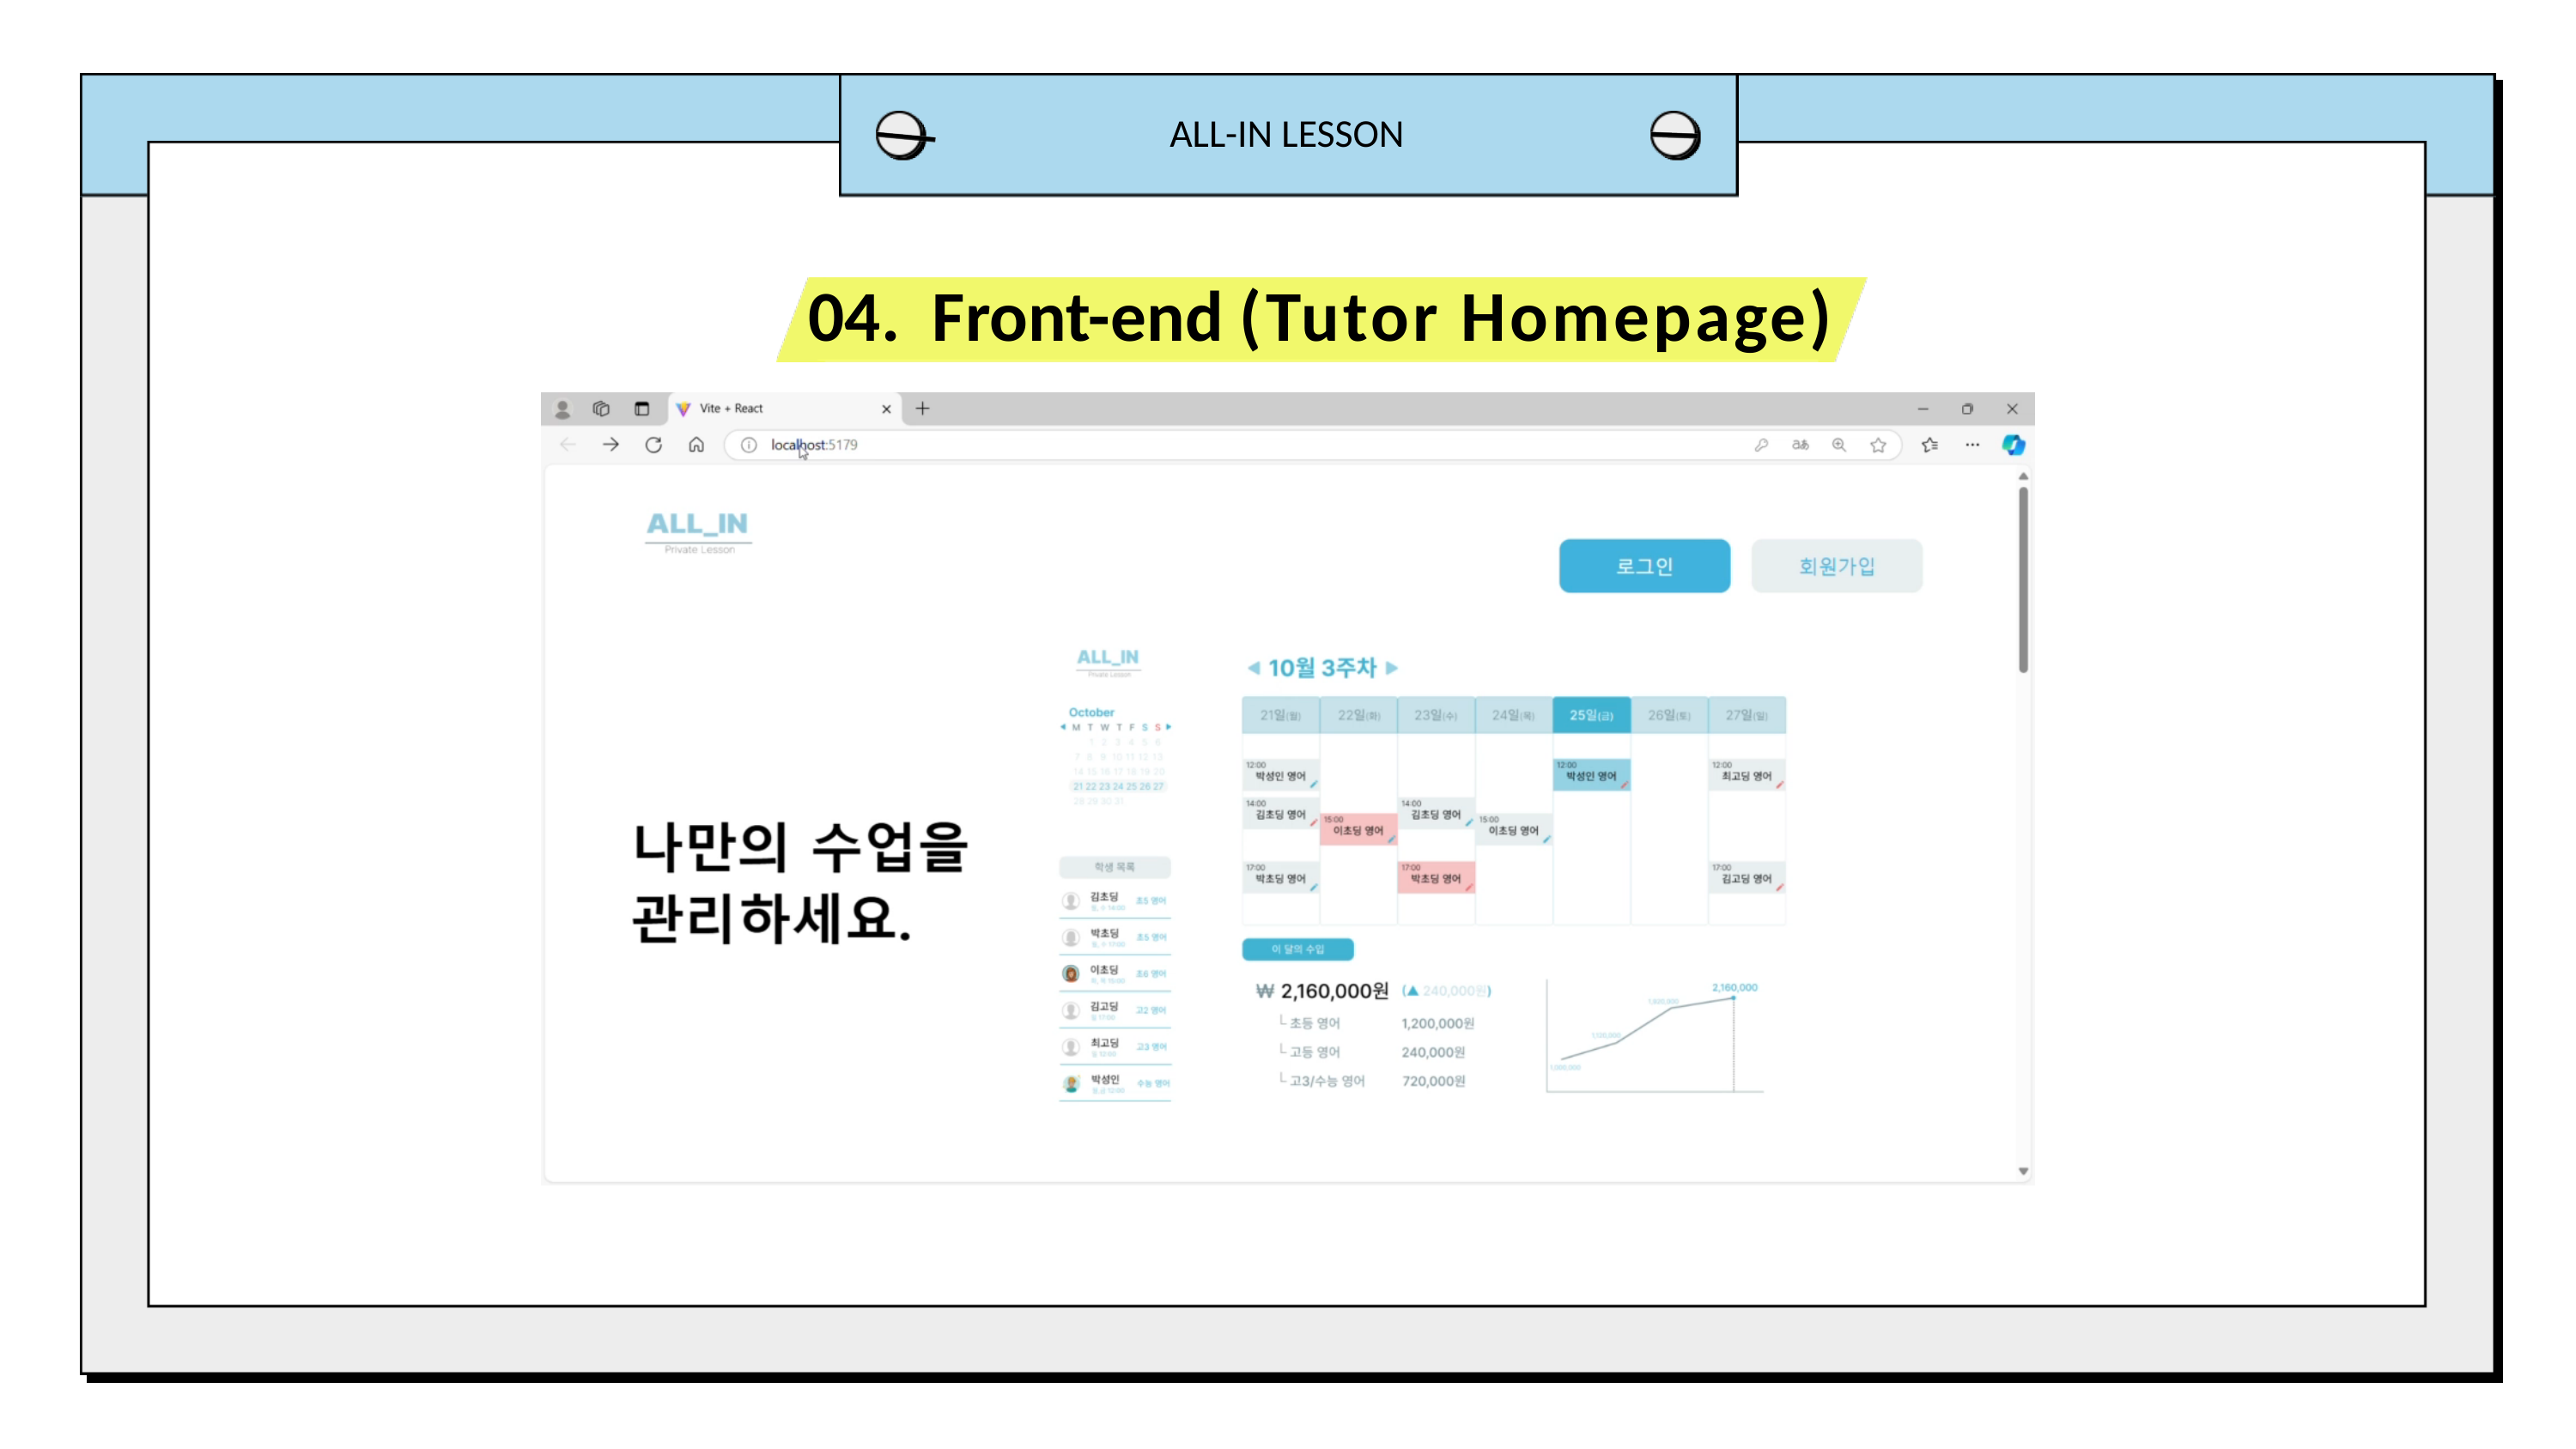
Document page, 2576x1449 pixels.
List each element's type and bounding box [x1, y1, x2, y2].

text_box [540, 391, 2036, 1186]
picture [80, 73, 2496, 1376]
